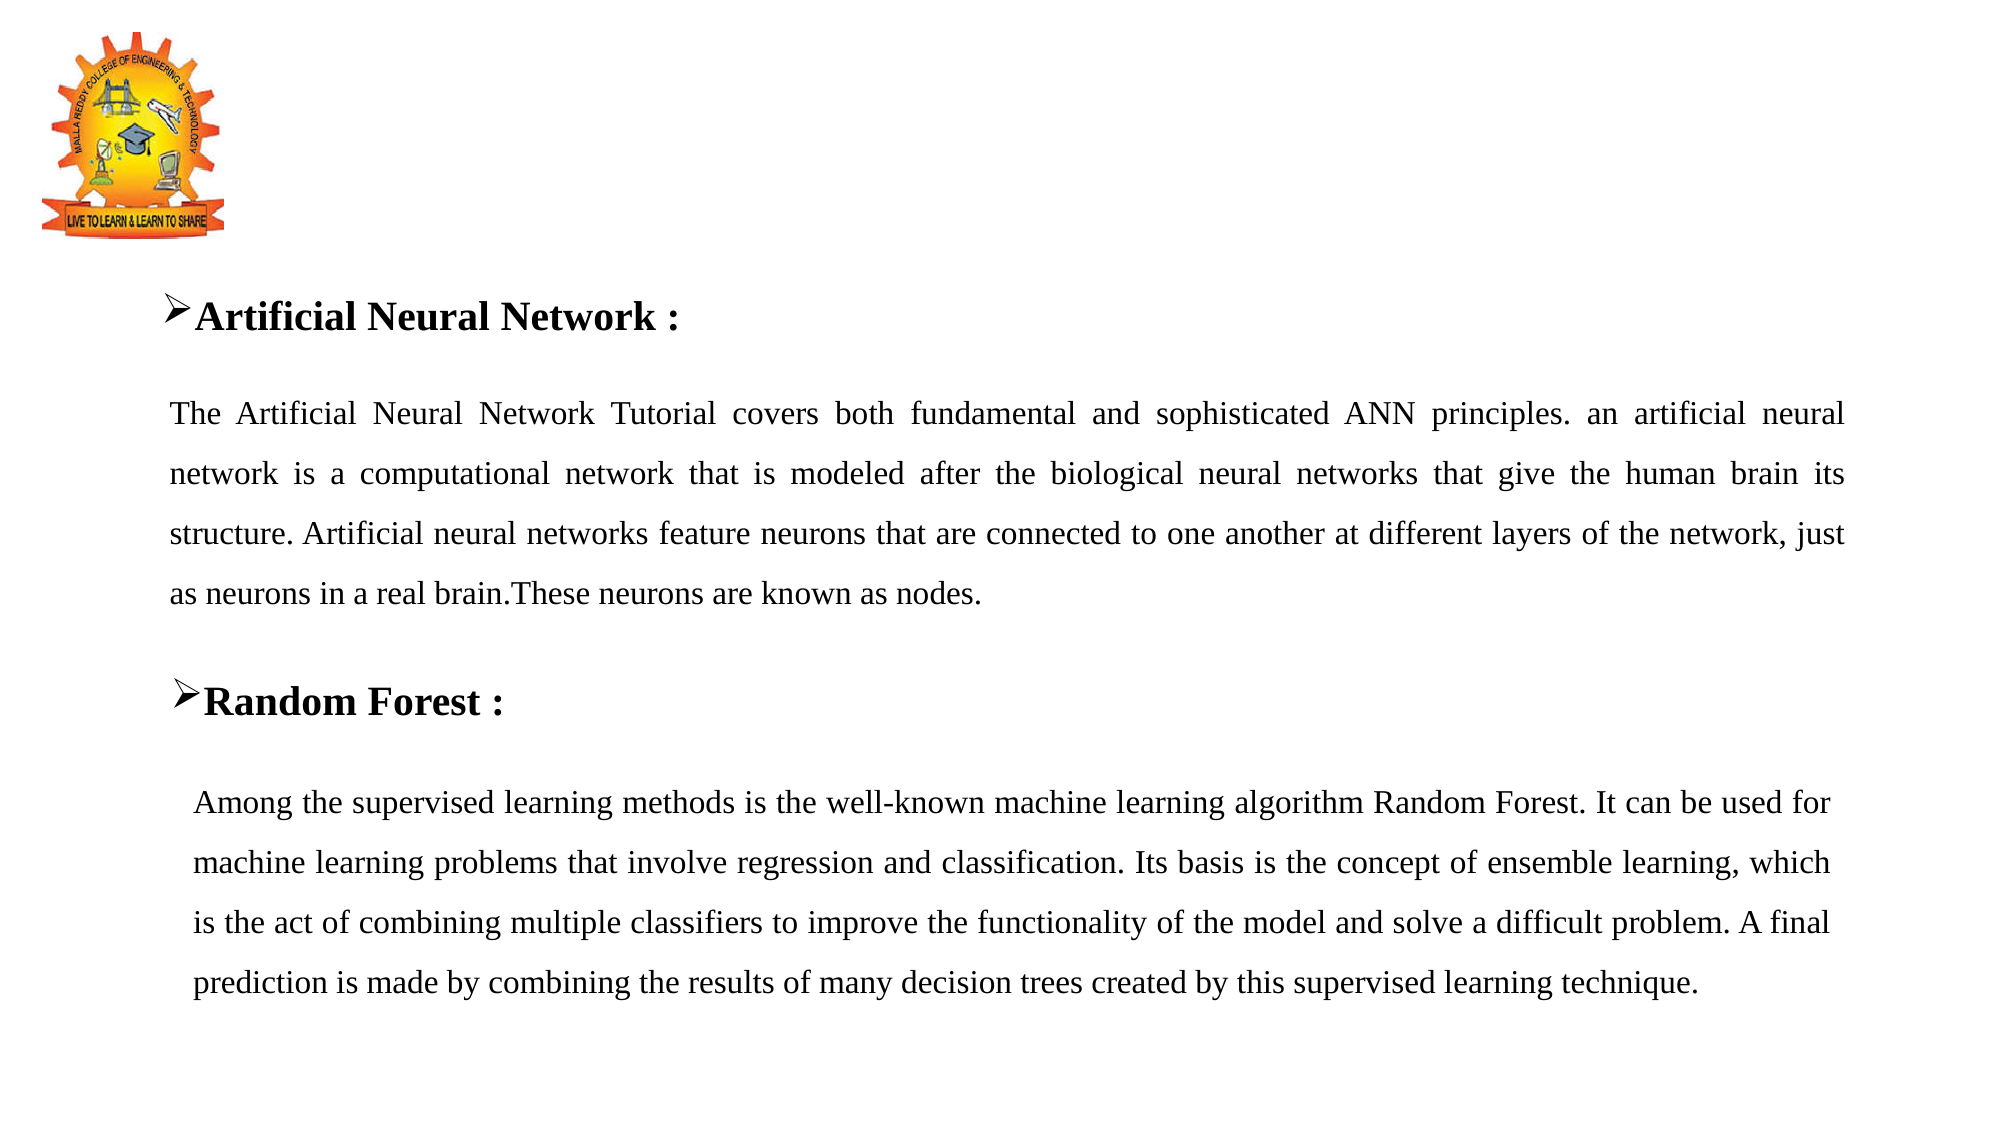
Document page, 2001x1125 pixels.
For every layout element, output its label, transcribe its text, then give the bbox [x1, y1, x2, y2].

text_box Artificial Neural Network : [146, 281, 697, 346]
text_box The Artificial Neural Network Tutorial covers both fundamental and sophisticated ANN principles. an artificial neural network is a computational network that is modeled after the biological neural networks that give the human brain its structure. Artificial neural networks feature neurons that are connected to one another at different layers of the network, just as neurons in a real brain.These neurons are known as nodes. [154, 364, 1864, 619]
text_box Random Forest : [155, 666, 521, 732]
text_box Among the supervised learning methods is the well-known machine learning algorithm Random Forest. It can be used for machine learning problems that involve regression and classification. Its basis is the concept of ensemble learning, which is the act of combining multiple classifiers to improve the functionality of the model and solve a difficult problem. A final prediction is made by combining the results of many decision trees created by this supervised learning technique. [178, 753, 1849, 1008]
picture [42, 32, 224, 239]
